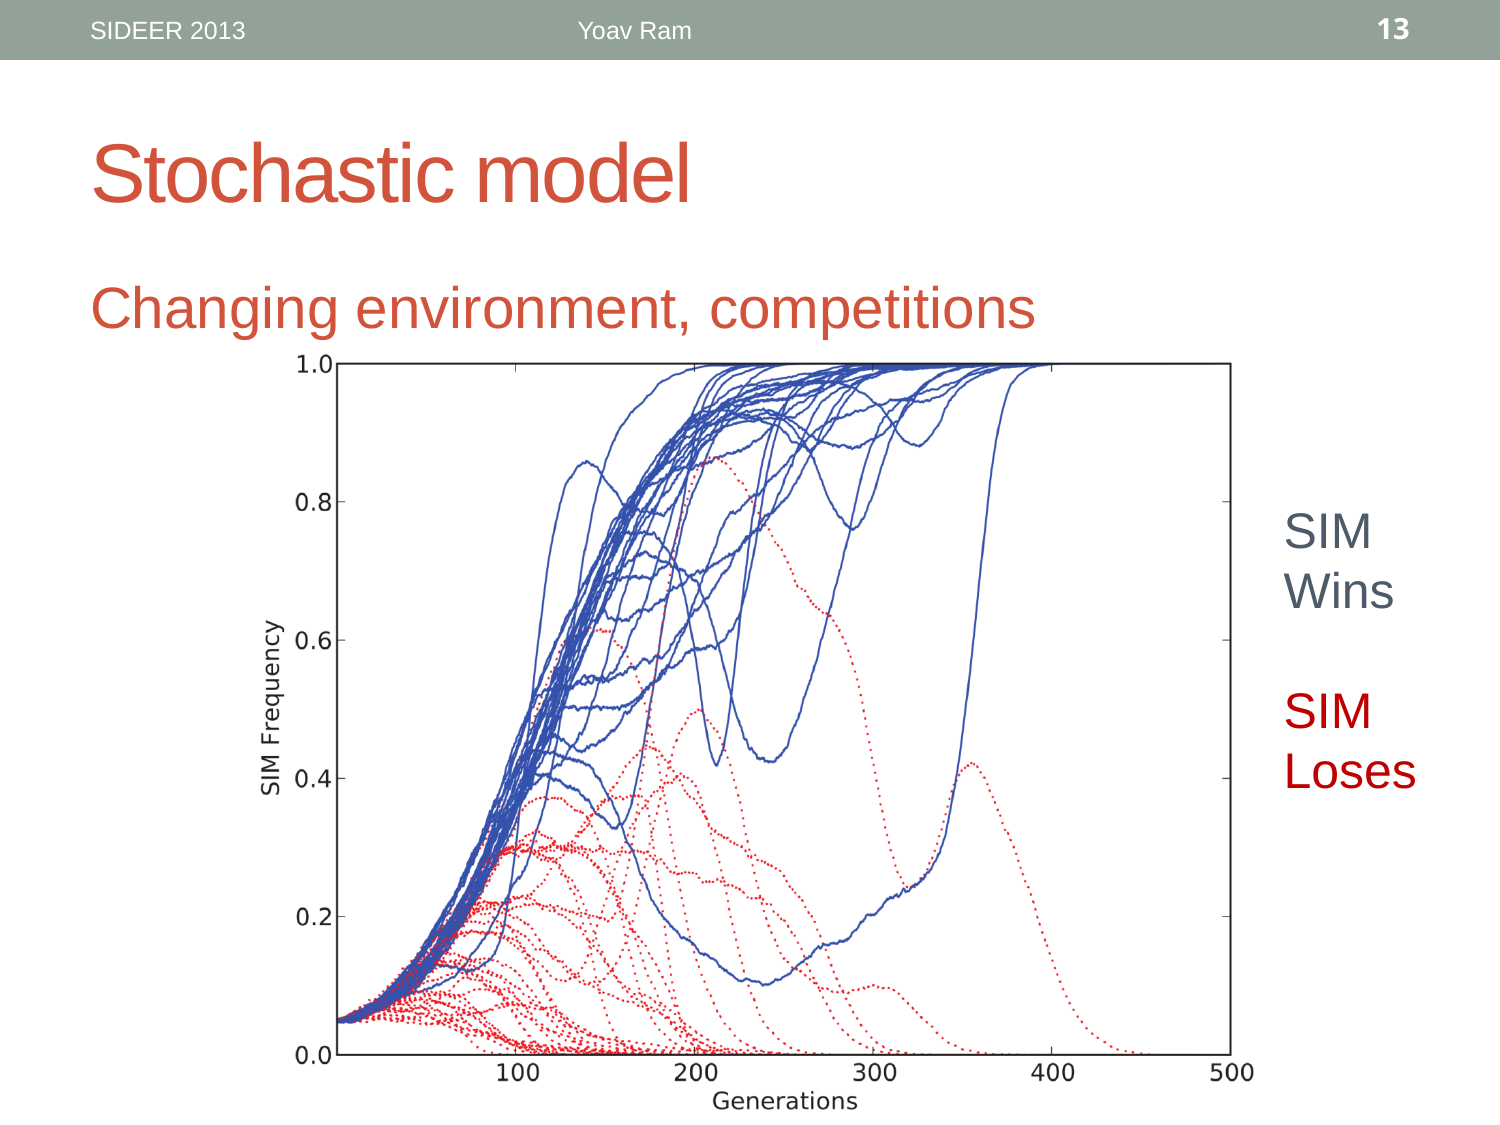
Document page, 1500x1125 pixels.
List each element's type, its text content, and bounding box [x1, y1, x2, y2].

text_box SIM Wins SIM Loses [1277, 491, 1447, 807]
list Changing environment, competitions [75, 262, 1425, 1063]
title Stochastic model [75, 87, 1425, 250]
text_box [78, 1, 1428, 189]
picture [253, 337, 1269, 1125]
